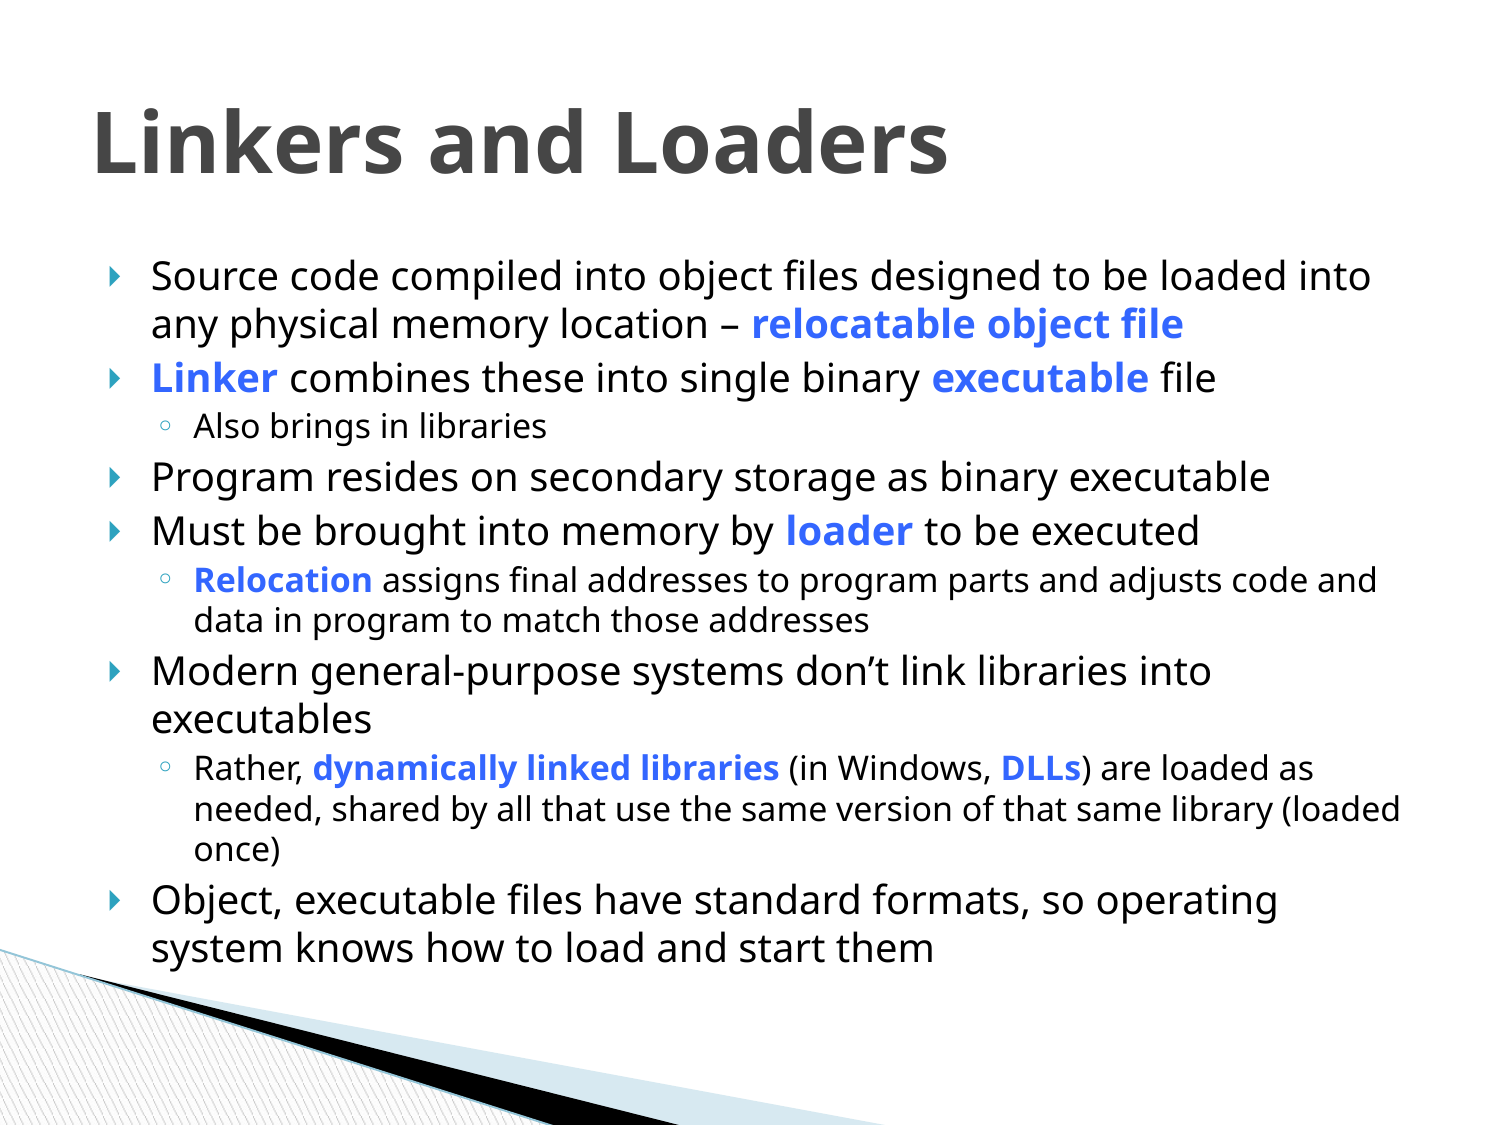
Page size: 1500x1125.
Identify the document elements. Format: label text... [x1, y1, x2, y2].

title Linkers and Loaders [75, 45, 1425, 233]
list Source code compiled into object files designed to be loaded into any physical memory location – relocatable object file Linker combines these into single binary executable file Also brings in libraries Program resides on secondary storage as binary executable Must be brought into memory by loader to be executed Relocation assigns final addresses to program parts and adjusts code and data in program to match those addresses Modern general-purpose systems don’t link libraries into executables Rather, dynamically linked libraries (in Windows, DLLs) are loaded as needed, shared by all that use the same version of that same library (loaded once) Object, executable files have standard formats, so operating system knows how to load and start them [75, 243, 1425, 986]
